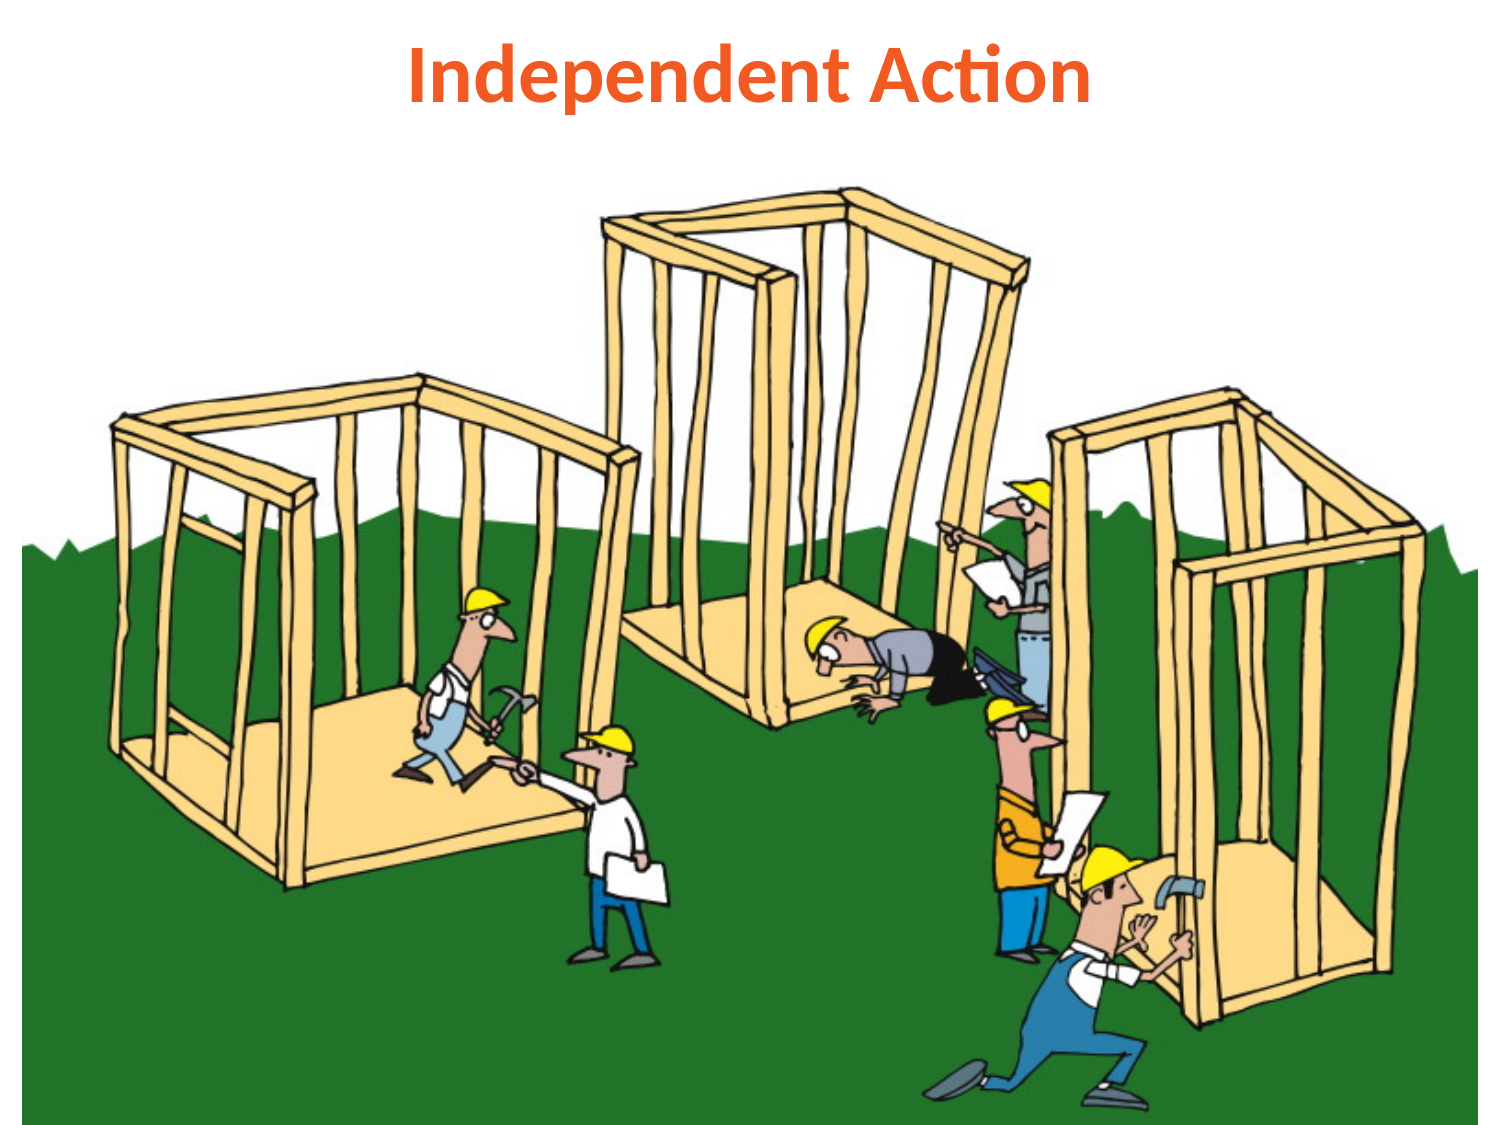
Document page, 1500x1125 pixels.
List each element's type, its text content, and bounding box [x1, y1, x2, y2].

title Independent Action [0, 0, 1500, 138]
picture [21, 169, 1479, 1125]
